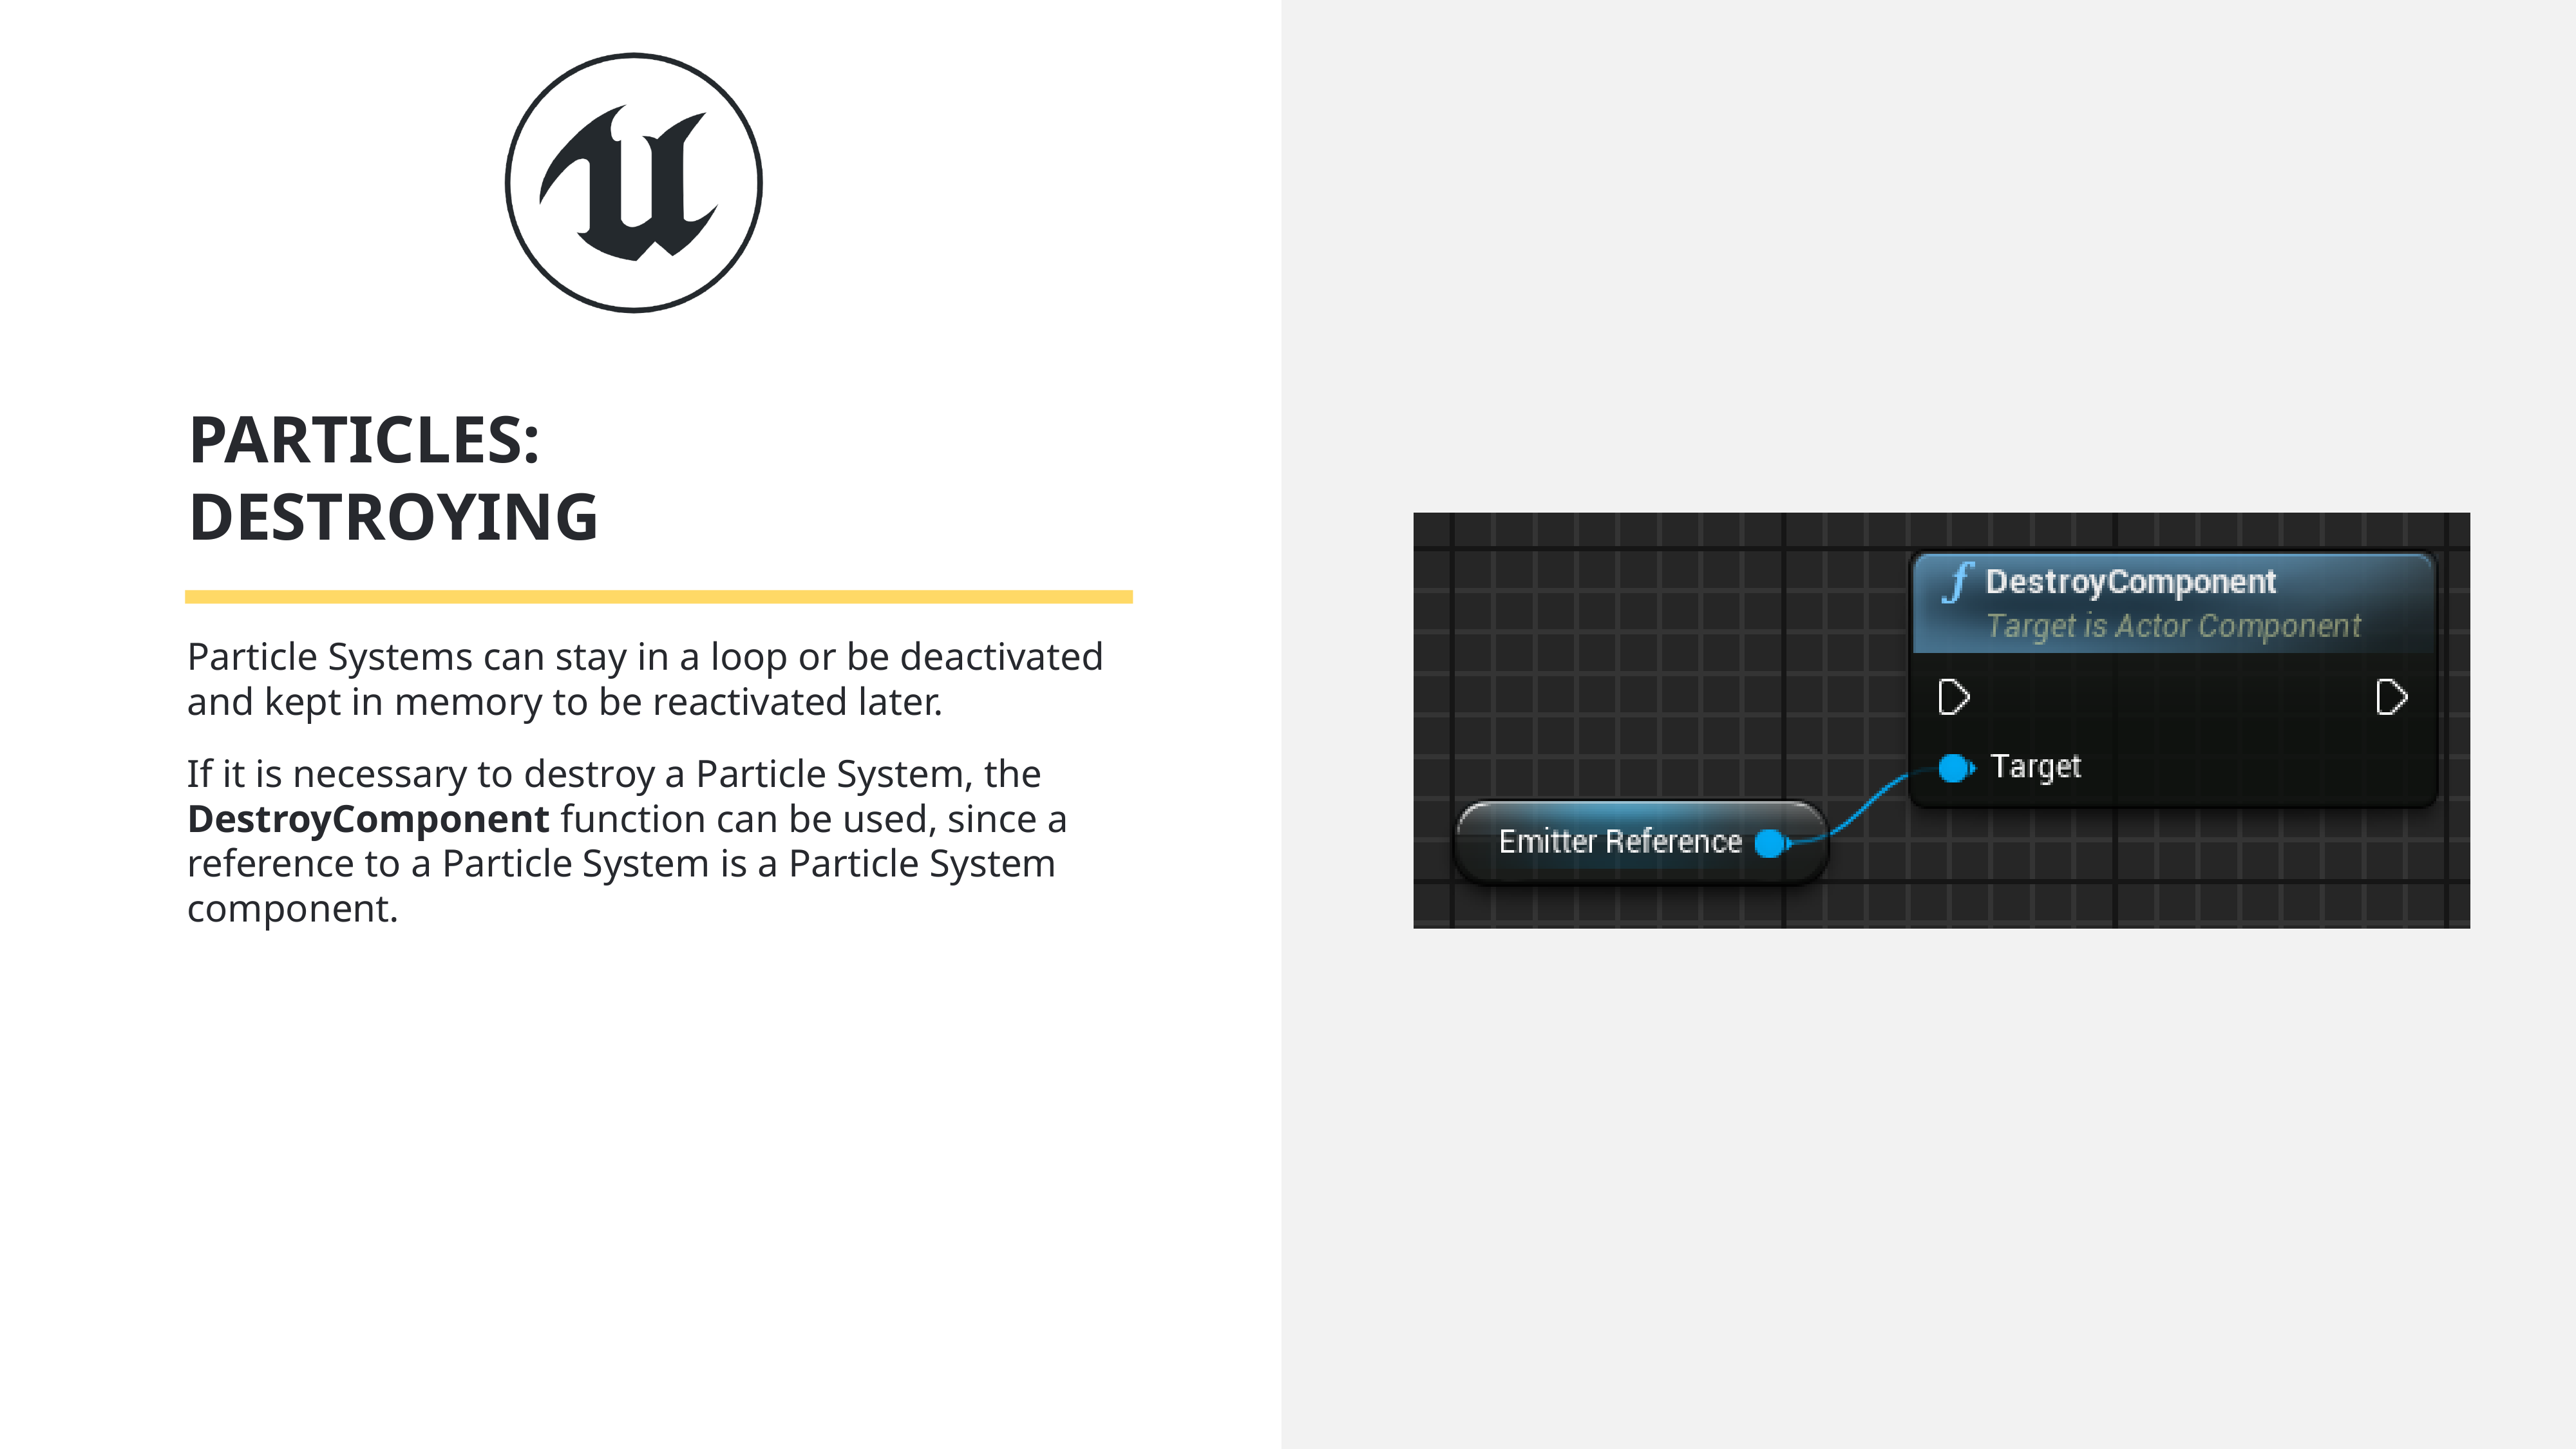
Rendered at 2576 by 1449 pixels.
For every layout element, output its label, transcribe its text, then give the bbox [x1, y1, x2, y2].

picture [495, 43, 773, 97]
title PARTICLES: DESTROYING [178, 97, 1182, 558]
list Particle Systems can stay in a loop or be deactivated and kept in memory to be reactivated later. If it is necessary to destroy a Particle System, the DestroyComponent function can be used, since a reference to a Particle System is a Particle System component. [177, 628, 1133, 1449]
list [1414, 513, 2470, 929]
